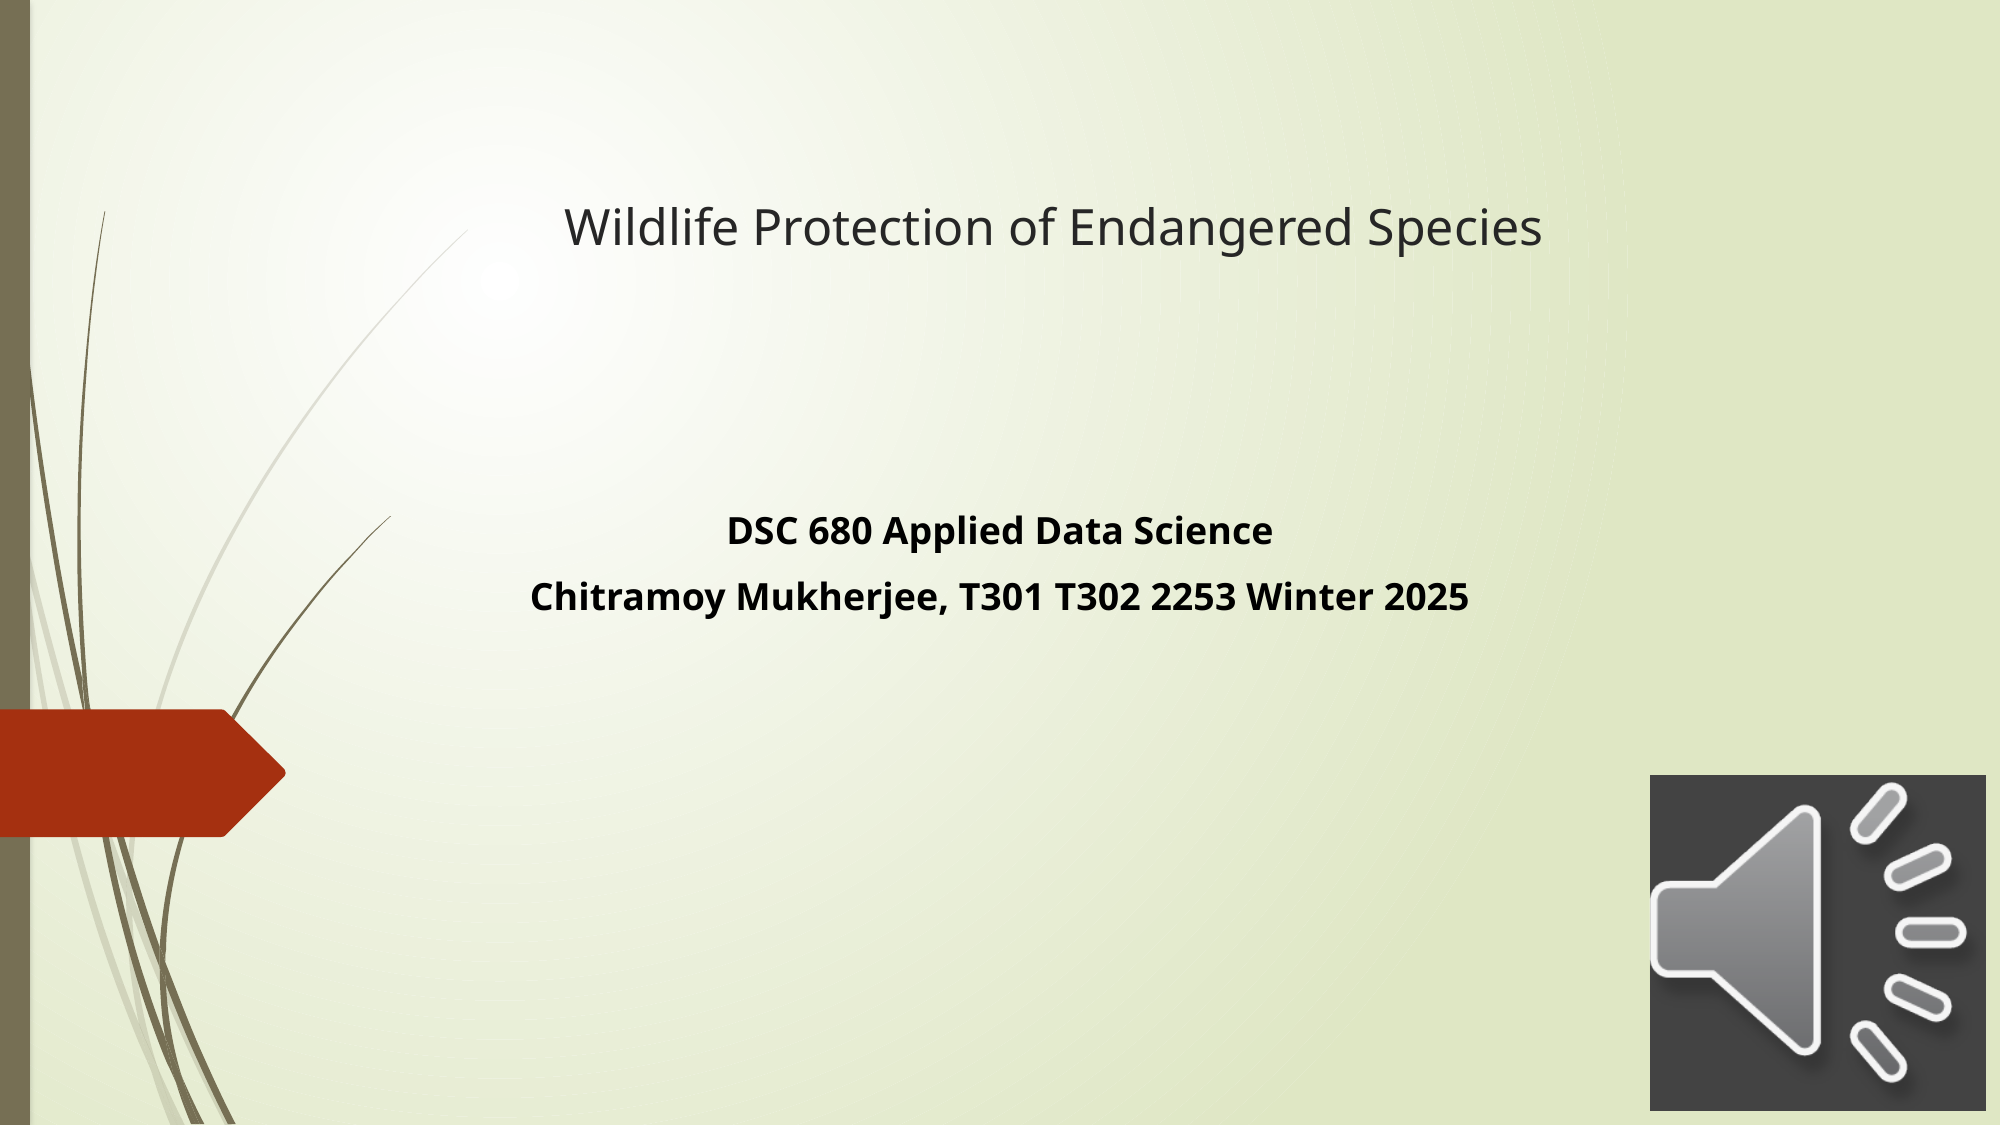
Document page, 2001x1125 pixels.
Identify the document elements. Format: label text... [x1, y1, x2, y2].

text_box DSC 680 Applied Data Science Chitramoy Mukherjee, T301 T302 2253 Winter 2025 [500, 499, 1501, 626]
picture [1648, 773, 1987, 1112]
title Wildlife Protection of Endangered Species [249, 184, 1750, 263]
